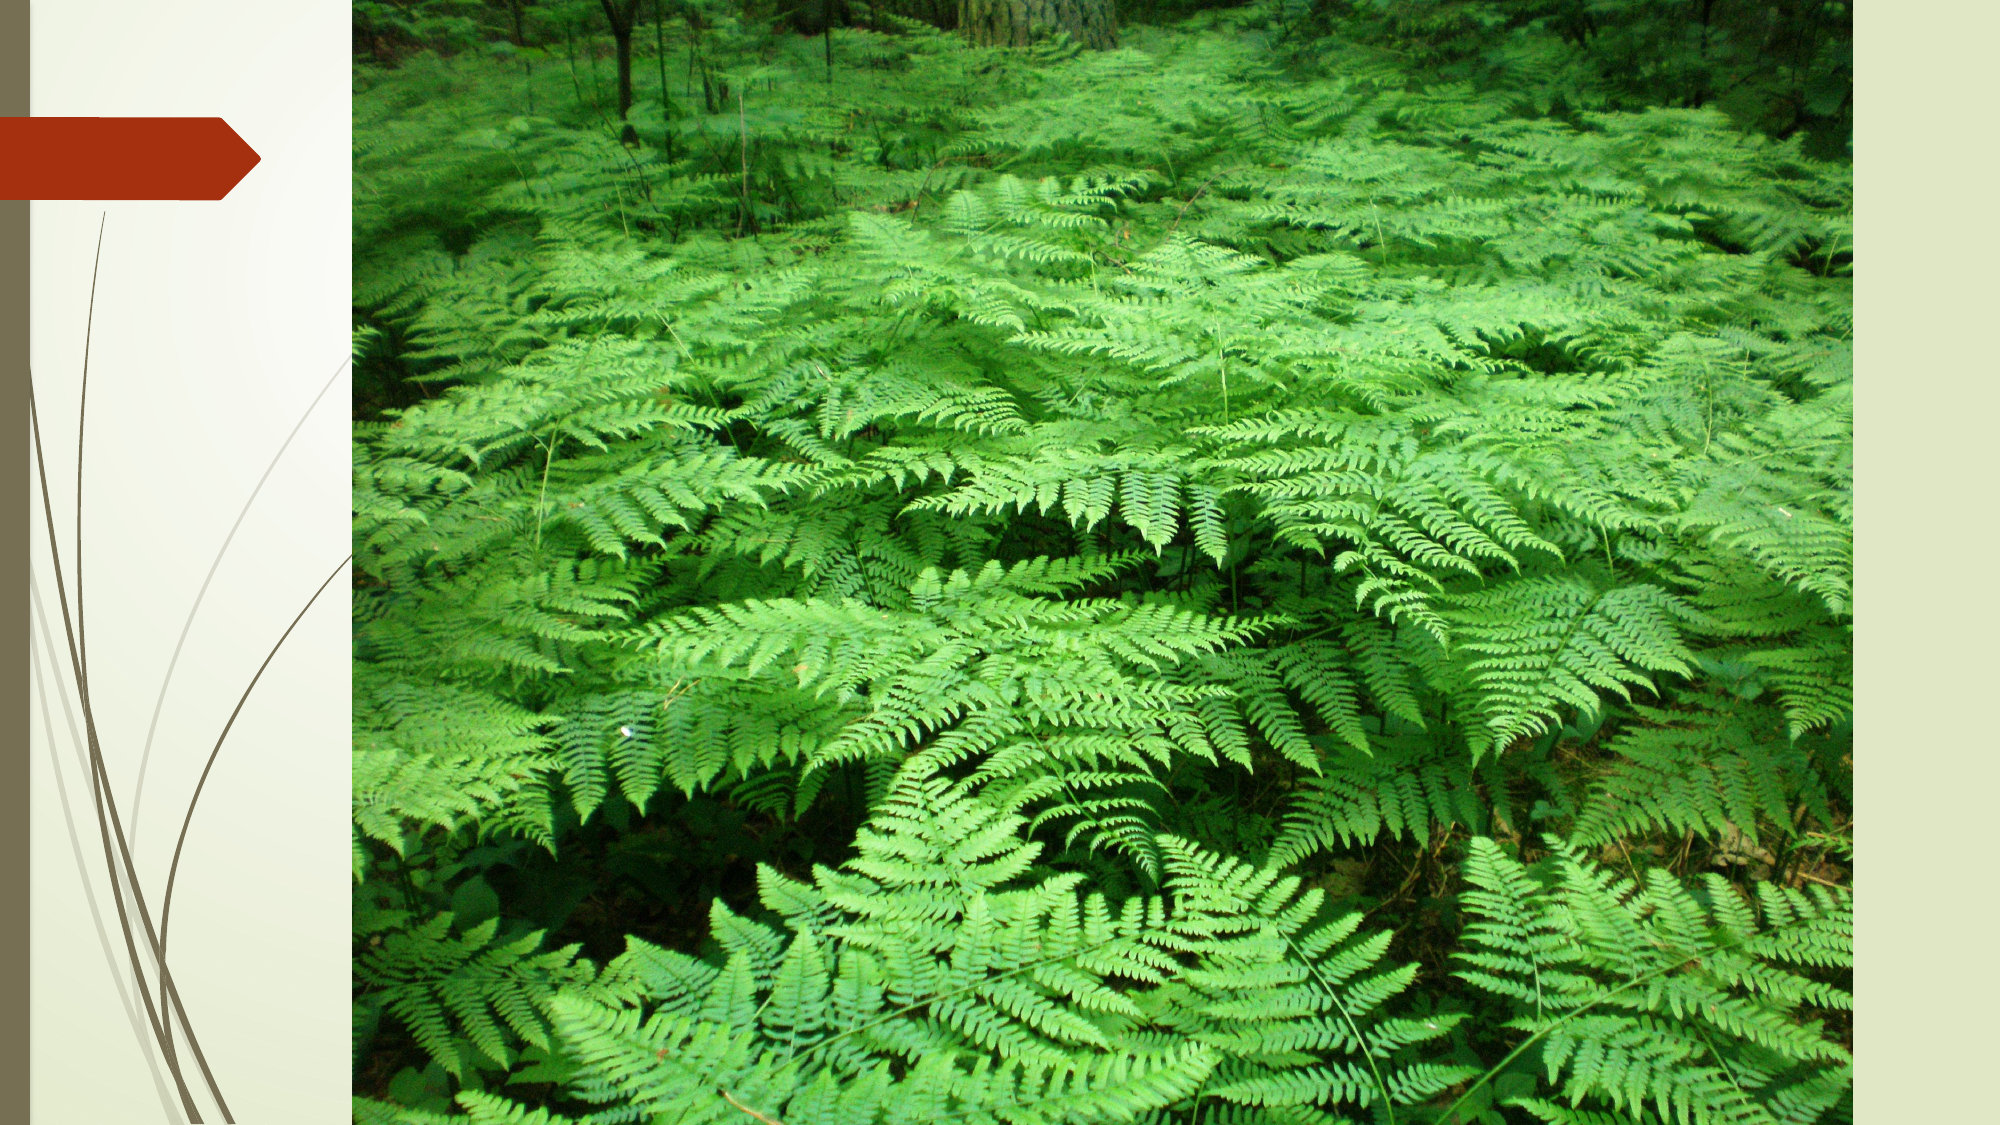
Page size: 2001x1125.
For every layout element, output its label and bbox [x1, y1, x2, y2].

picture [352, 0, 1853, 1125]
